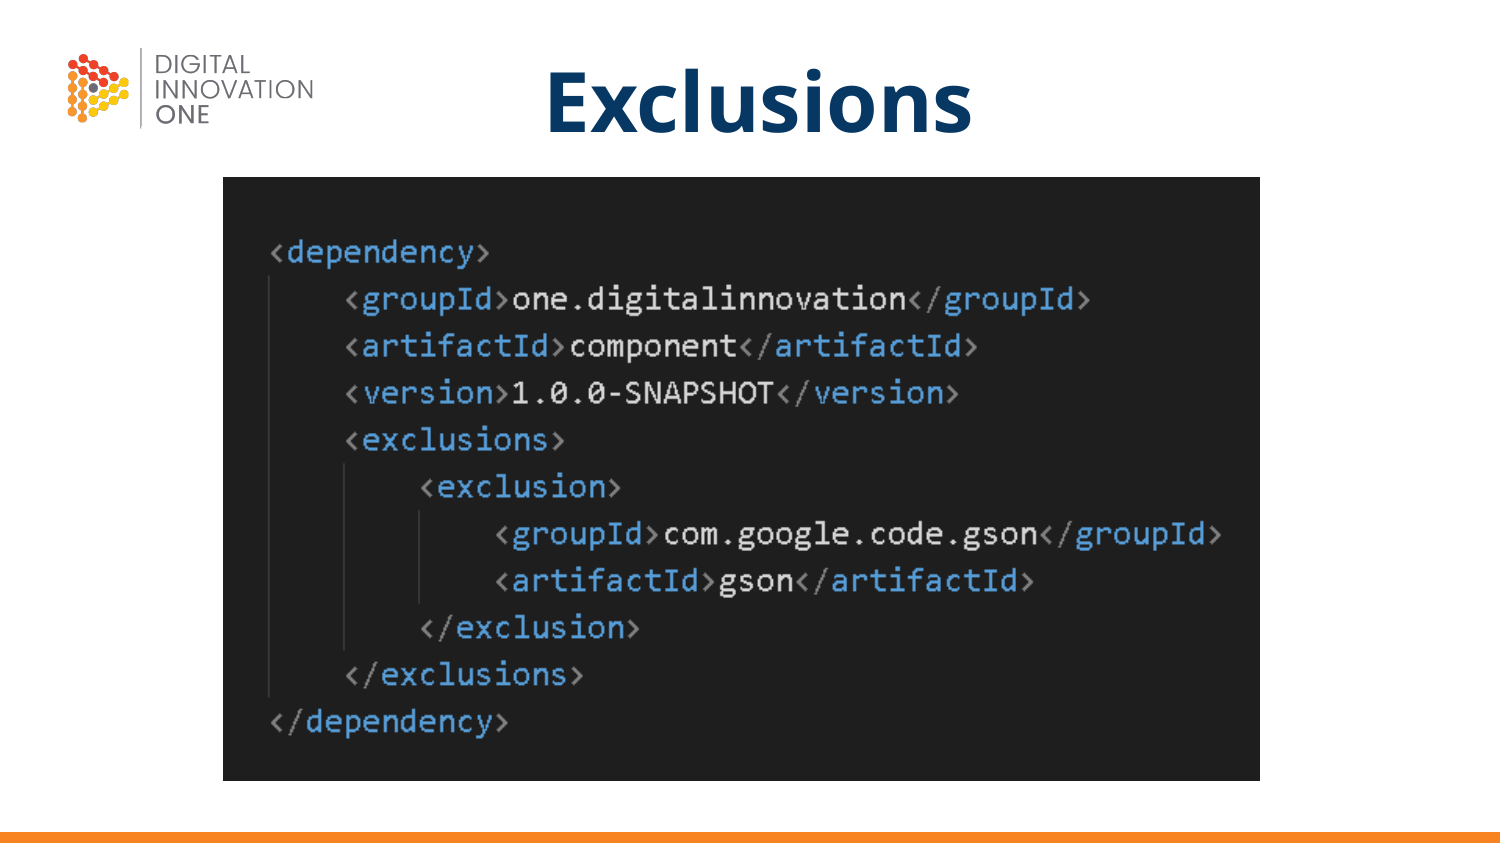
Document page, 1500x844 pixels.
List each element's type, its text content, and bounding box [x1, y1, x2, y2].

text_box [0, 832, 1500, 843]
picture [222, 177, 1260, 782]
picture [50, 39, 331, 138]
text_box Exclusions [51, 50, 1449, 148]
